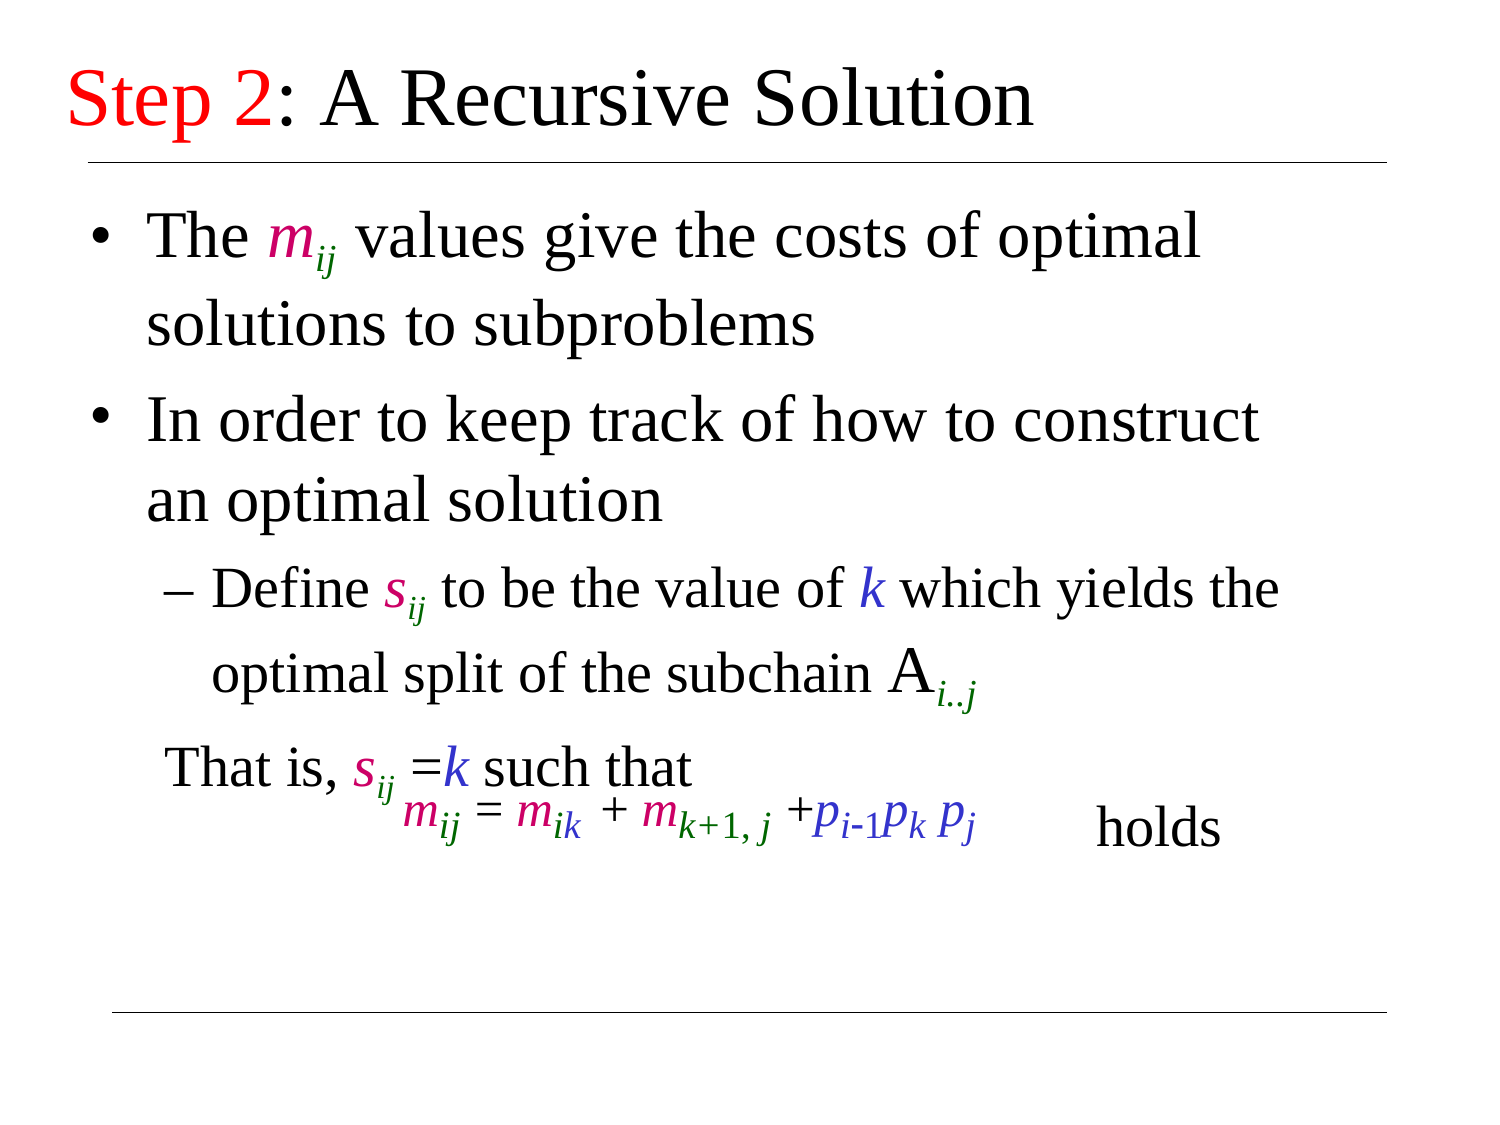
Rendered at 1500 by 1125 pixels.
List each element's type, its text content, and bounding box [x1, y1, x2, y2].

text_box holds [1094, 787, 1226, 858]
text_box mij = mik + mk+1, j +pi1pk pj [400, 787, 1027, 856]
text_box The mij values give the costs of optimal solutions to subproblems In order to keep track of how to construct an optimal solution – Define sij to be the value of k which yields the optimal split of the subchain Ai..j That is, sij =k such that [87, 191, 1459, 806]
title Step 2: A Recursive Solution [37, 7, 1438, 230]
